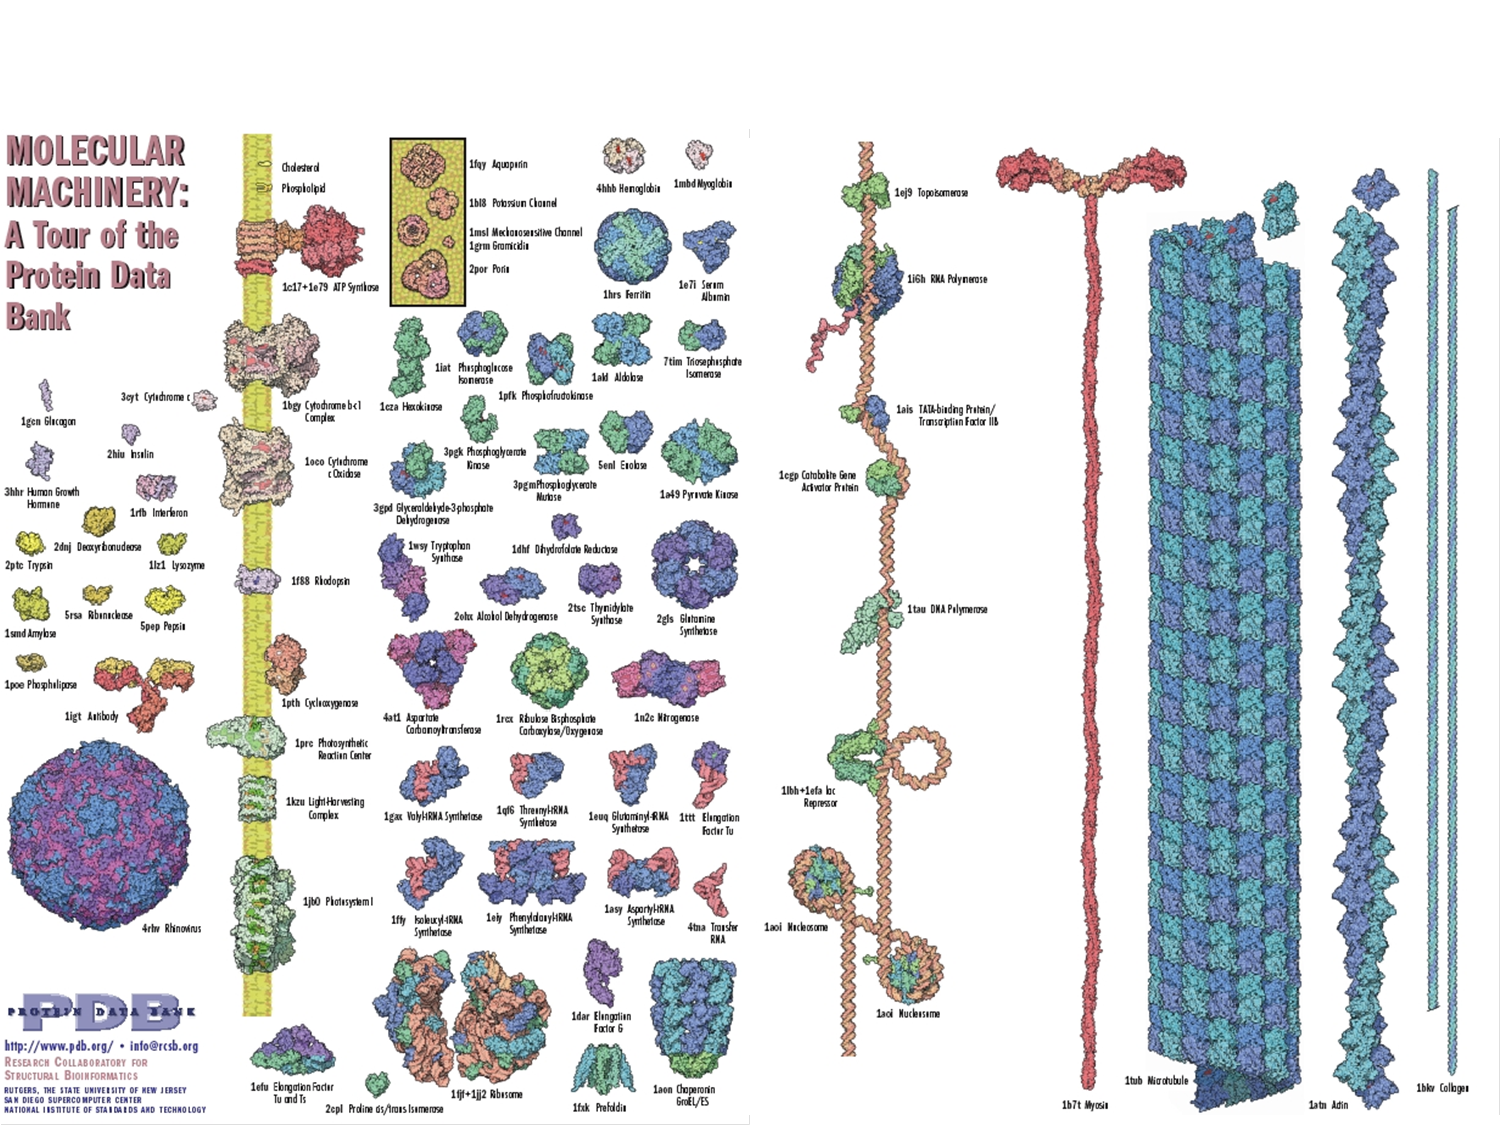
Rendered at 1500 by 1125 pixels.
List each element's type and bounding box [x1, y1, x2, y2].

picture [0, 128, 1500, 1125]
